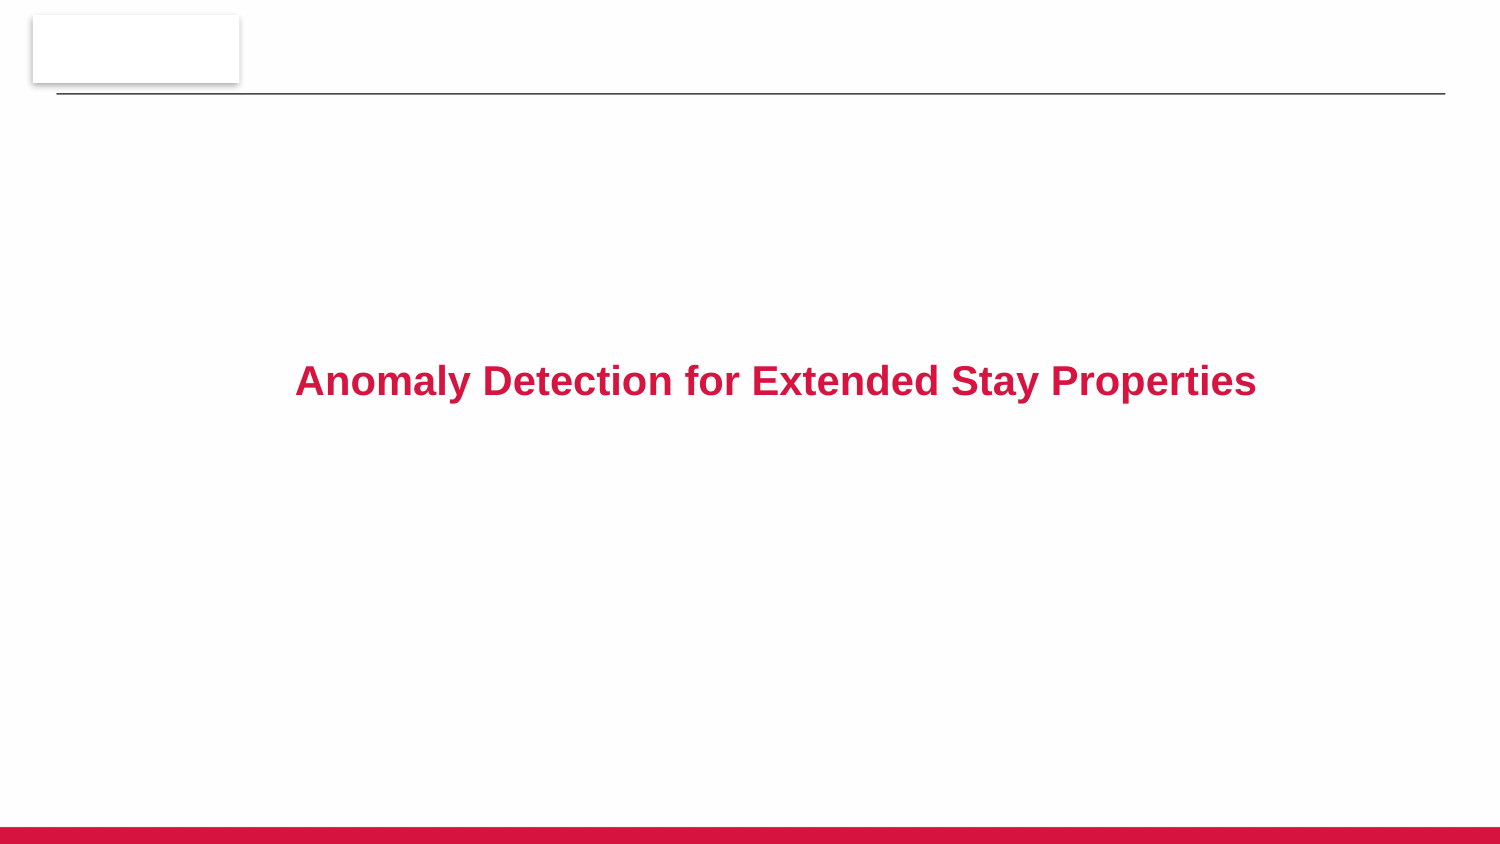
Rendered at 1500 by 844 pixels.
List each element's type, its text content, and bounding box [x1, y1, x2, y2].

picture [0, 0, 1500, 844]
text_box Anomaly Detection for Extended Stay Properties [87, 350, 1477, 406]
